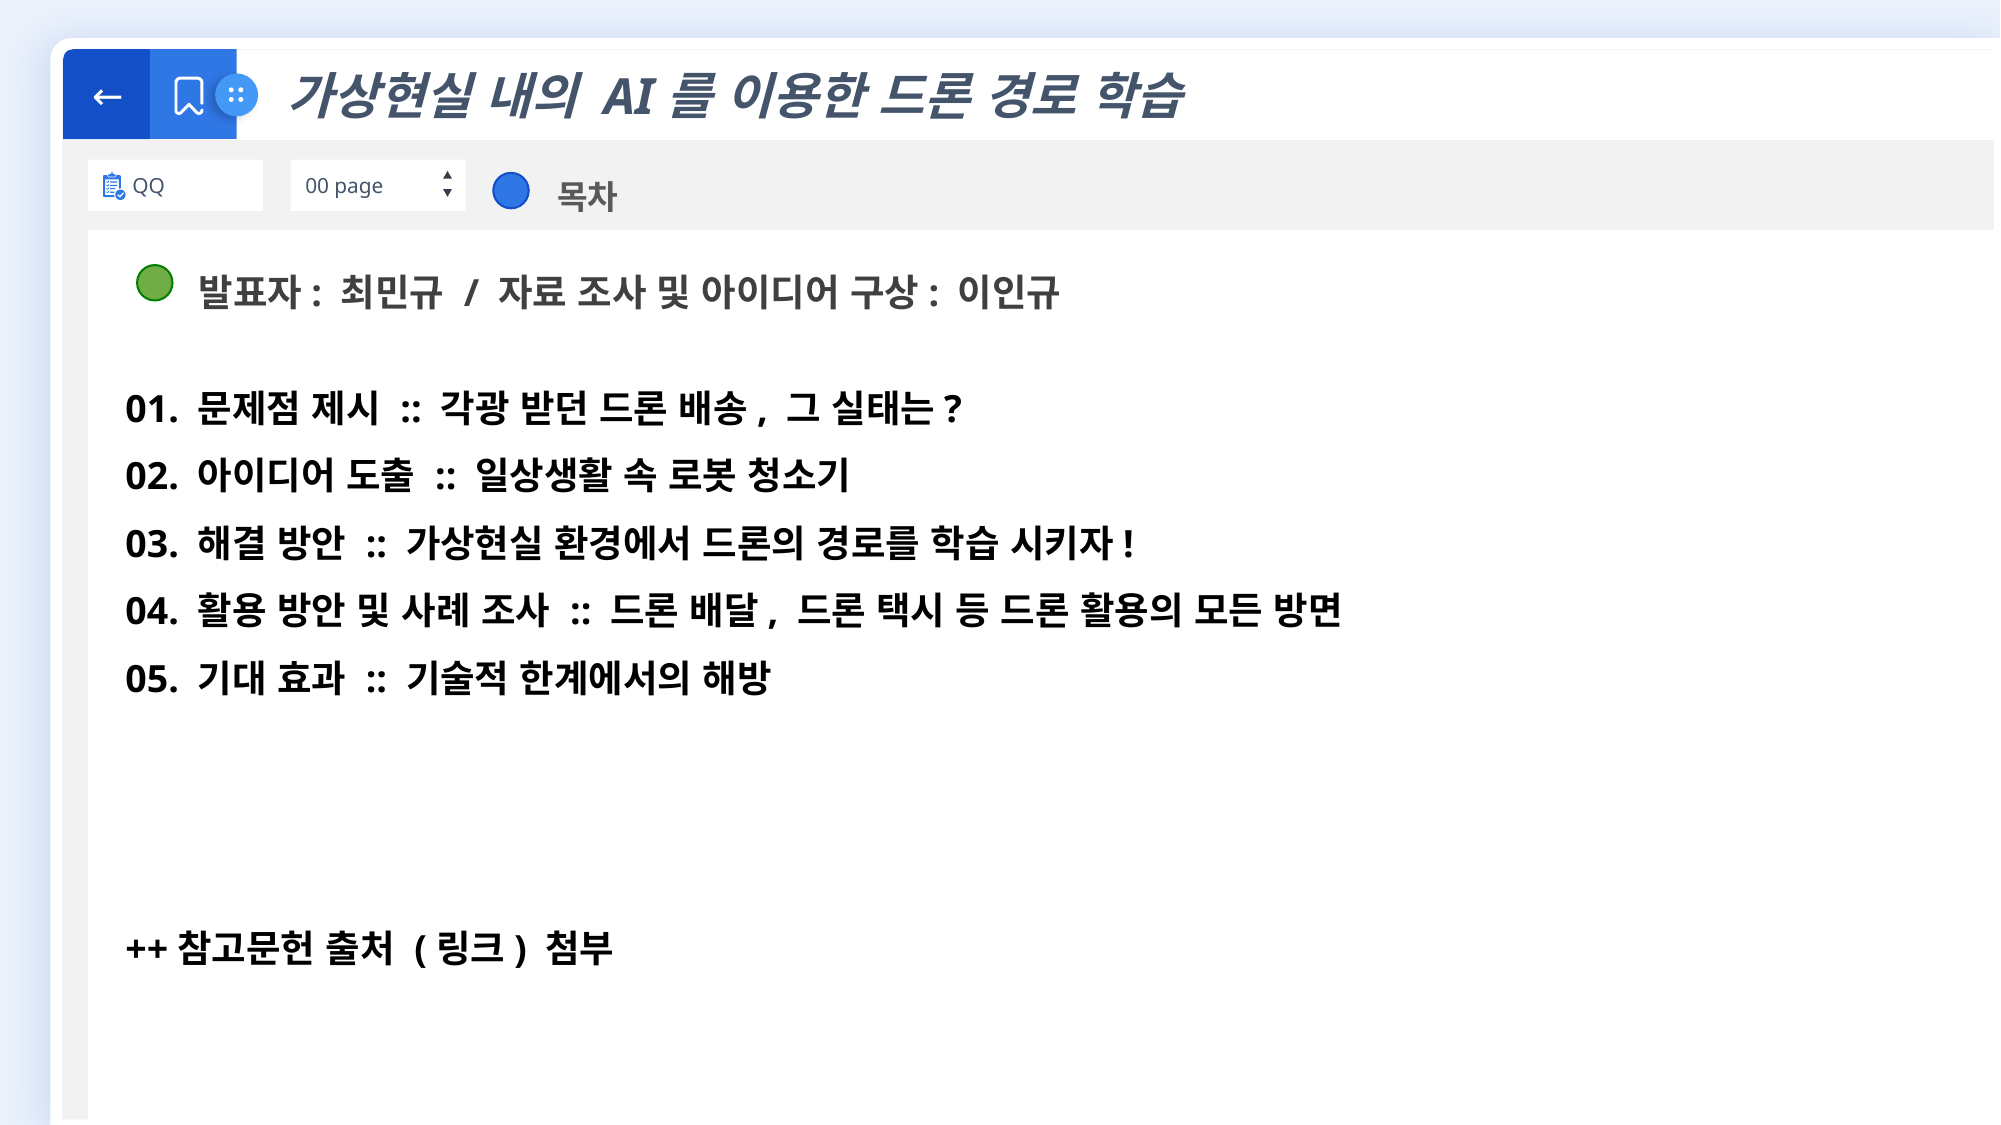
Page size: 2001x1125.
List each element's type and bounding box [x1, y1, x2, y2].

text_box [56, 43, 2000, 1125]
text_box [110, 238, 1609, 1000]
